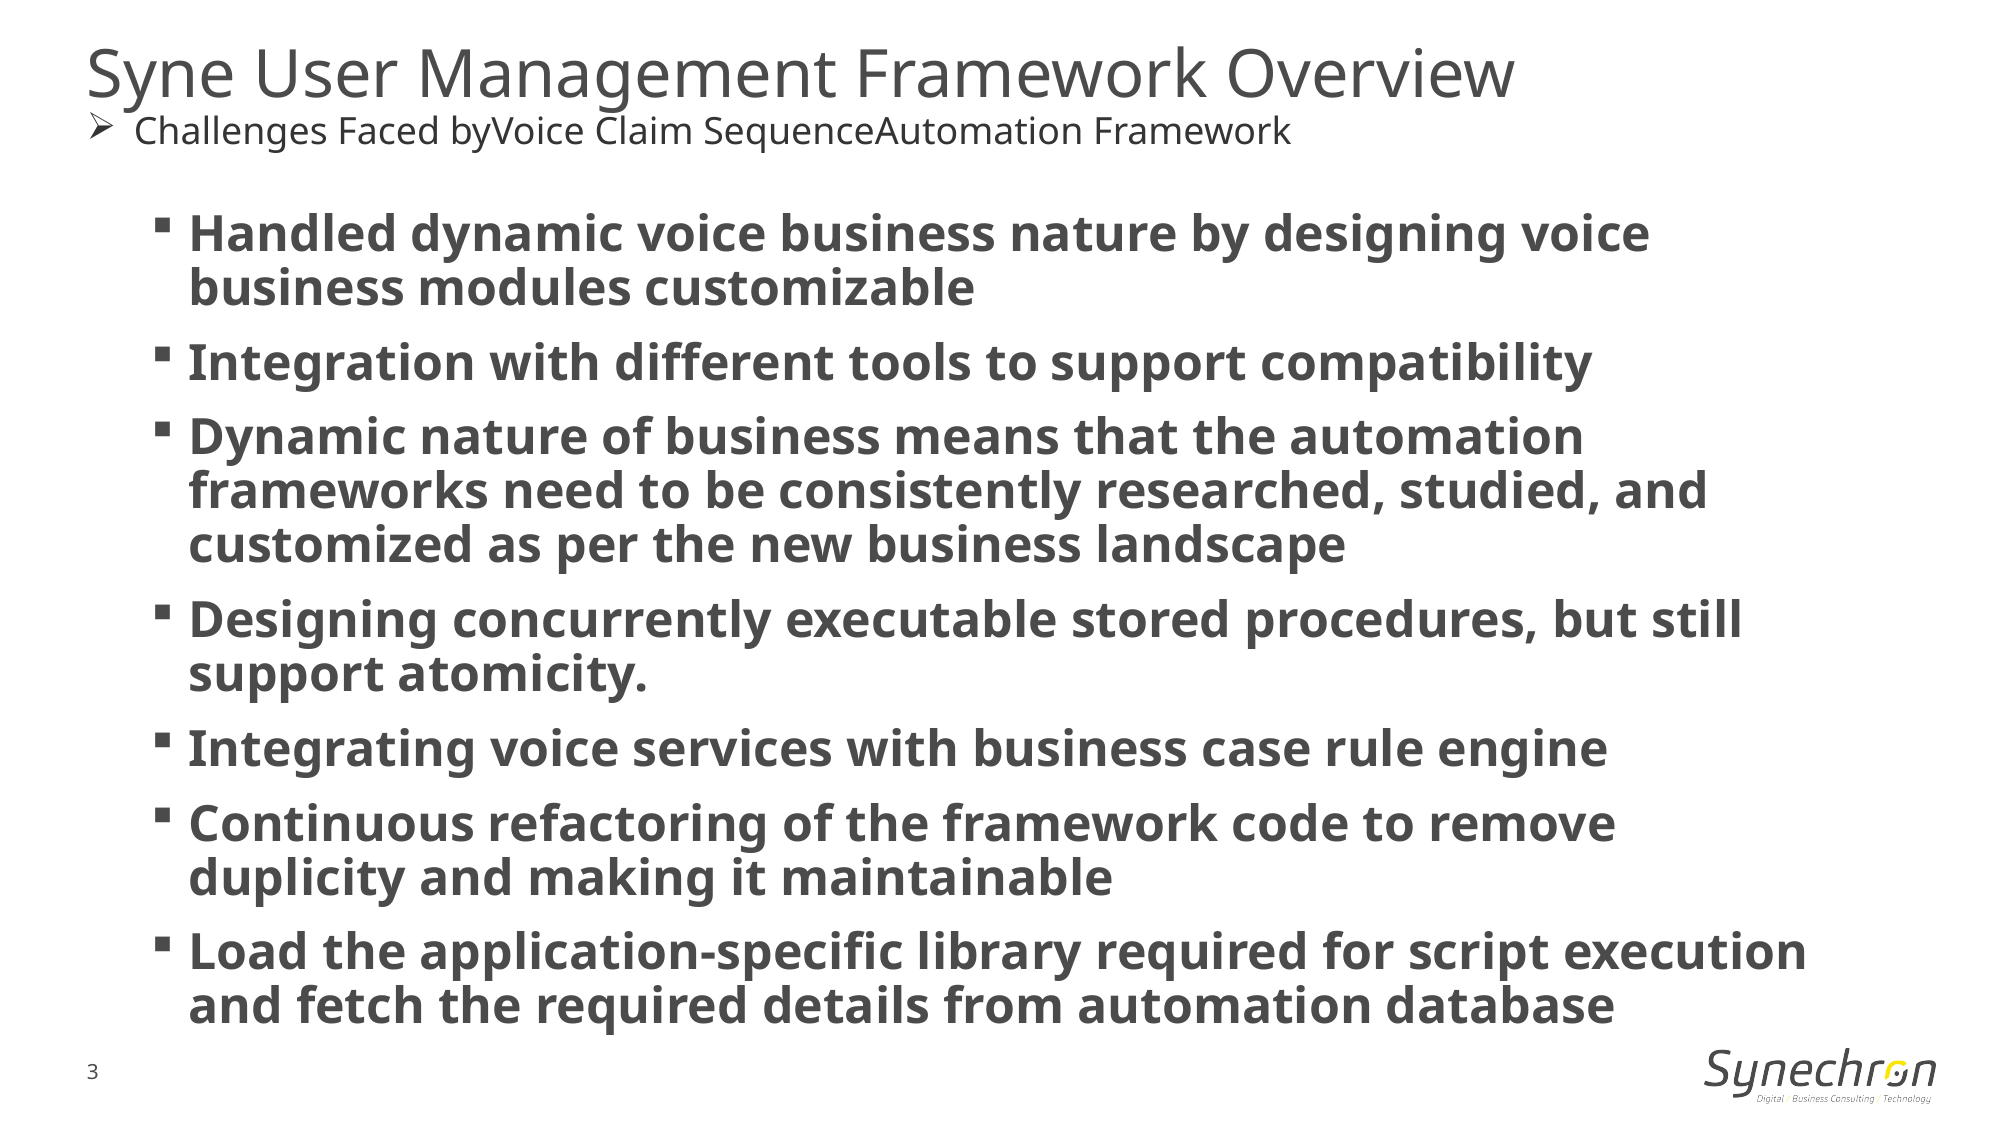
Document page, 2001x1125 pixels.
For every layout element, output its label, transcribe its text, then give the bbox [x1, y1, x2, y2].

list Handled dynamic voice business nature by designing voice business modules customizable Integration with different tools to support compatibility Dynamic nature of business means that the automation frameworks need to be consistently researched, studied, and customized as per the new business landscape Designing concurrently executable stored procedures, but still support atomicity. Integrating voice services with business case rule engine Continuous refactoring of the framework code to remove duplicity and making it maintainable Load the application-specific library required for script execution and fetch the required details from automation database [136, 200, 1834, 1032]
list Challenges Faced byVoice Claim SequenceAutomation Framework [86, 105, 1537, 161]
picture [1704, 1048, 1936, 1104]
slide_number 3 [86, 1042, 151, 1103]
list Syne User Management Framework Overview [86, 32, 1532, 102]
